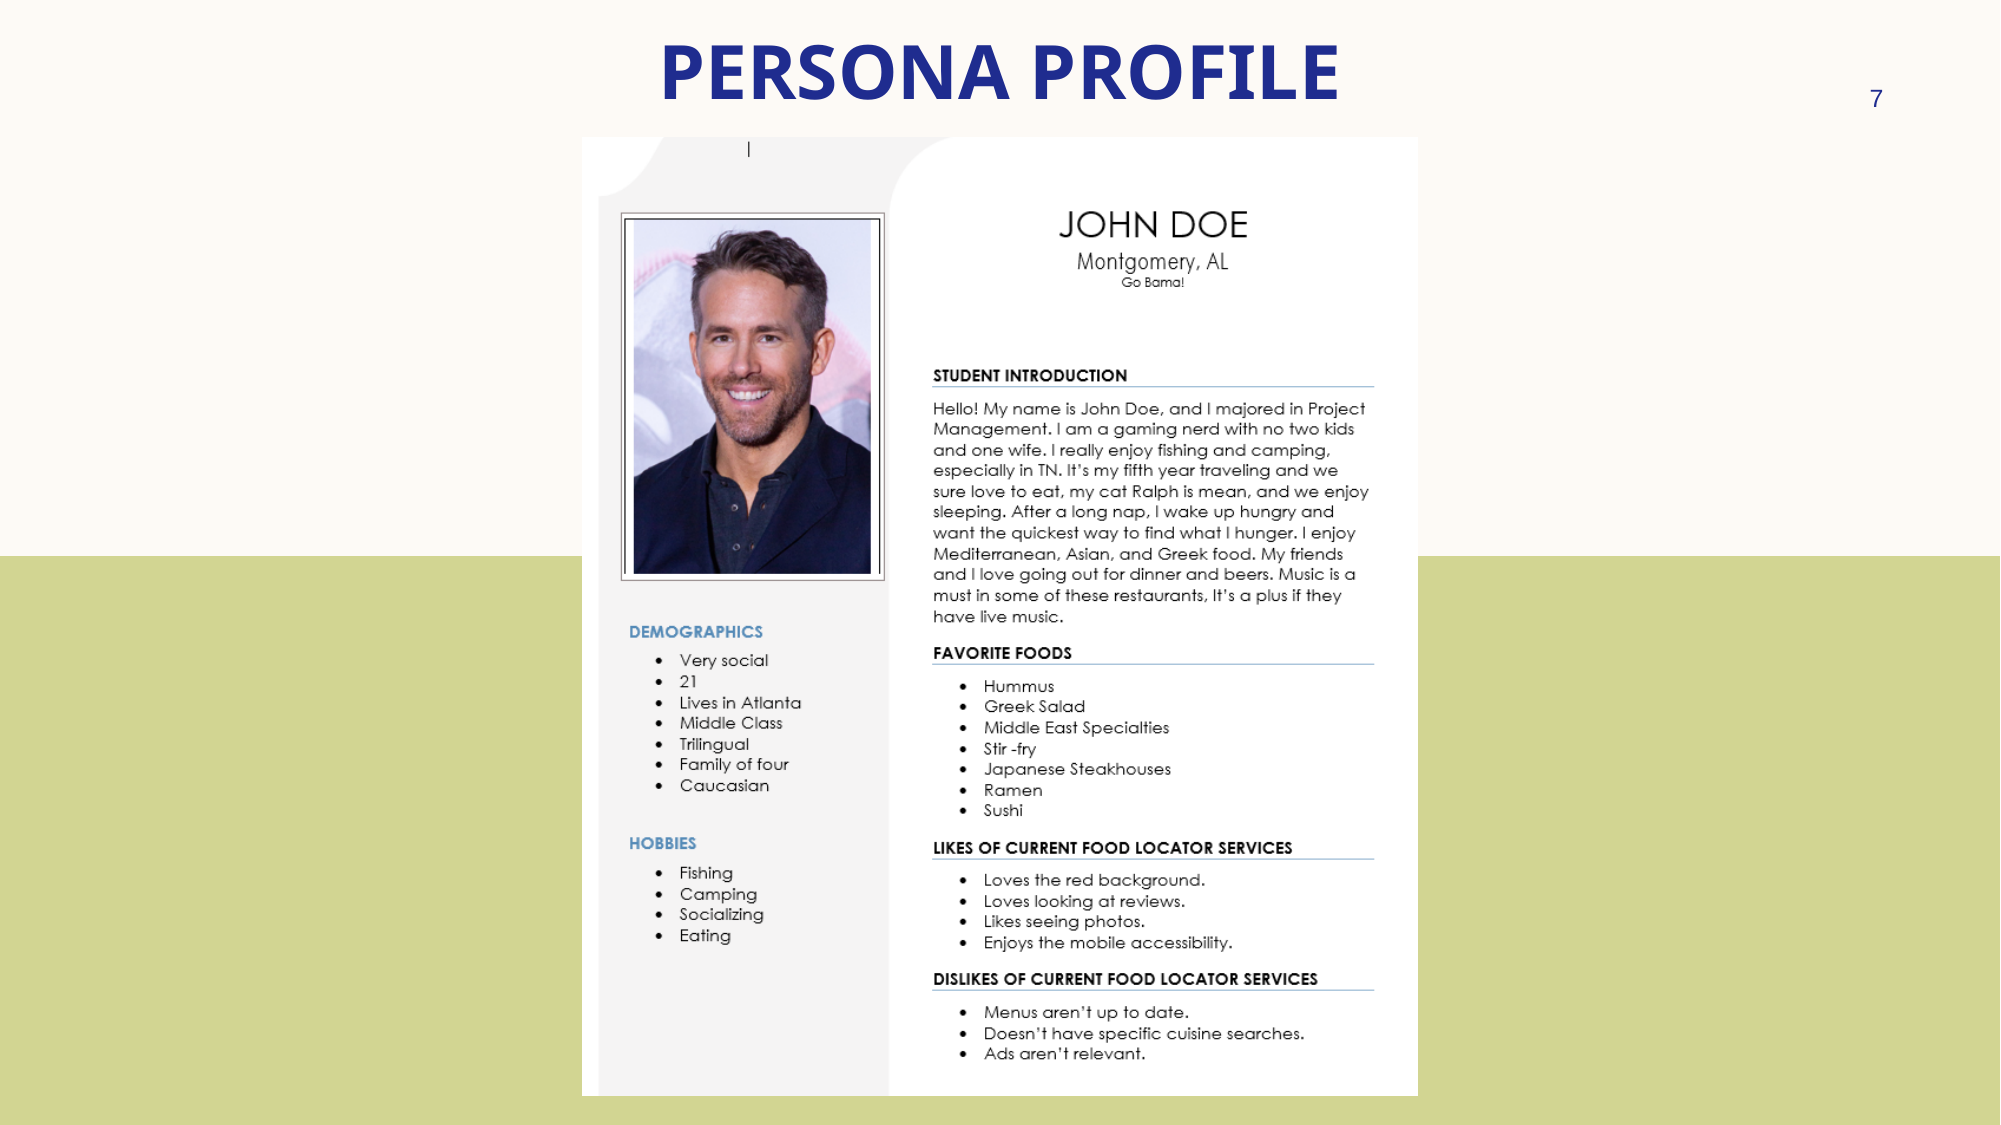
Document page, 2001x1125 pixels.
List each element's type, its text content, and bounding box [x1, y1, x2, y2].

picture [582, 137, 1418, 1096]
title Persona Profile [124, 0, 1876, 123]
slide_number 7 [1795, 75, 1958, 120]
